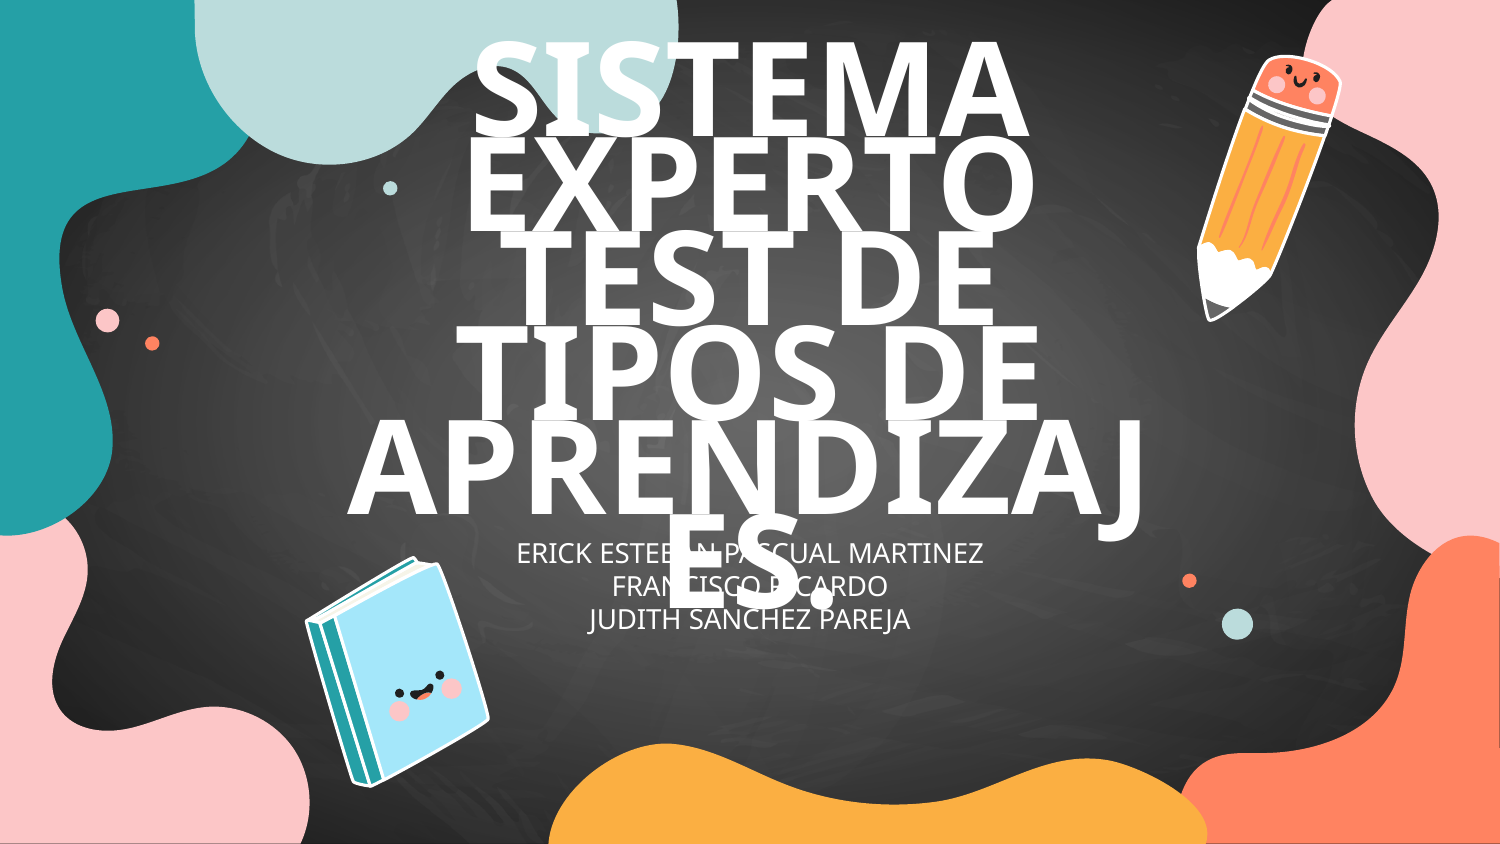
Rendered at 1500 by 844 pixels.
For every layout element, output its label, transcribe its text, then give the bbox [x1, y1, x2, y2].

picture [1201, 118, 1438, 520]
picture [60, 137, 299, 520]
subtitle ERICK ESTEBAN PASCUAL MARTINEZ FRANCISCO RICARDO JUDITH SANCHEZ PAREJA [51, 520, 1449, 651]
picture [53, 651, 1403, 844]
title SISTEMA EXPERTO TEST DE TIPOS DE APRENDIZAJES. [299, 151, 1201, 520]
picture [389, 0, 1330, 231]
